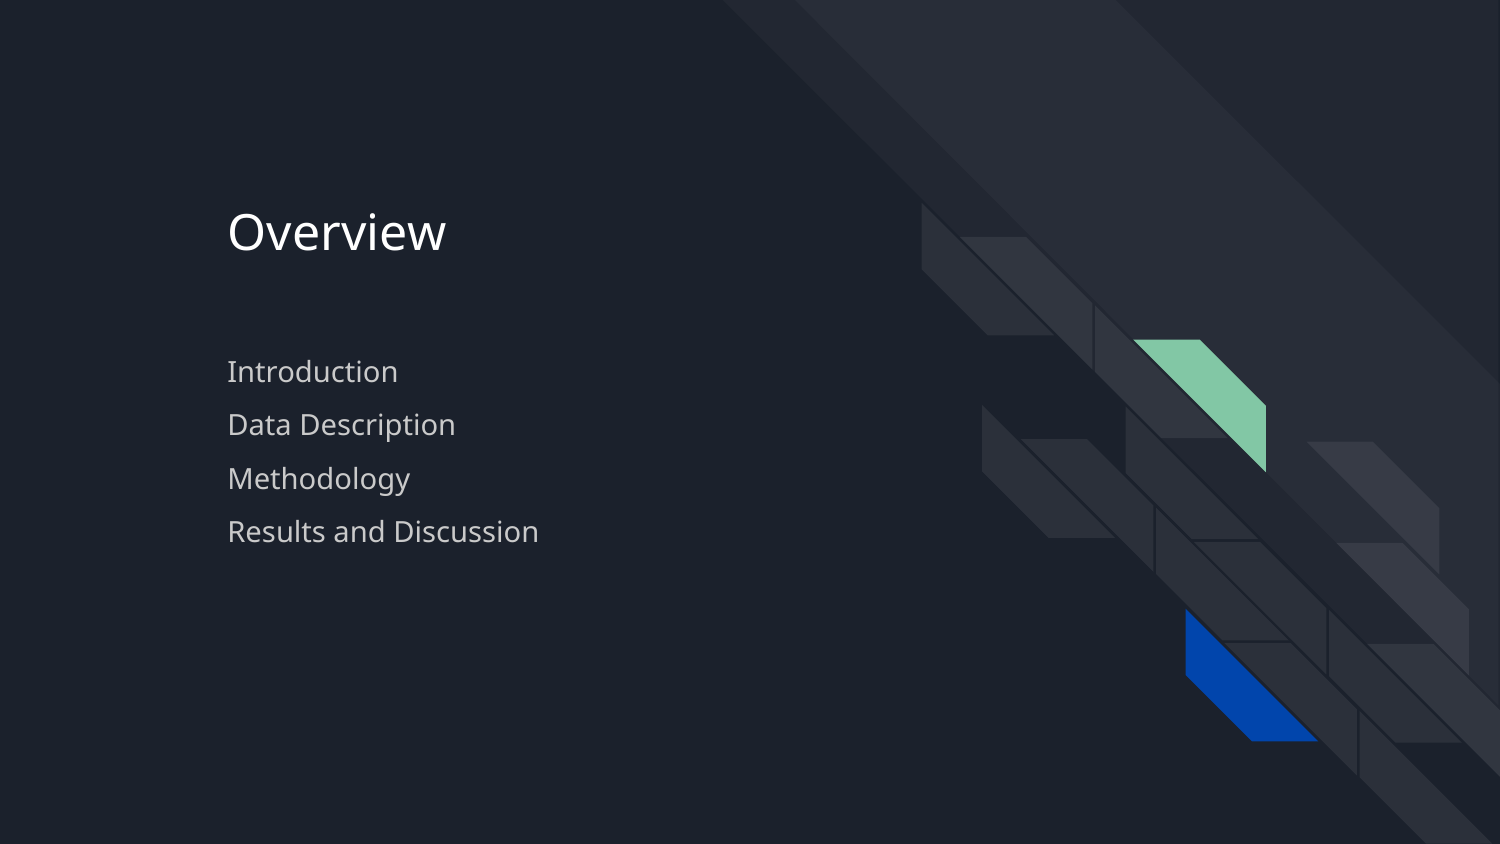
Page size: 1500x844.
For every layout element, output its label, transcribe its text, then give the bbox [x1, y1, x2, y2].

title Overview [212, 185, 1368, 266]
text_box Methodology [212, 450, 708, 504]
text_box Data Description [212, 397, 708, 450]
text_box Results and Discussion [212, 504, 708, 558]
text_box Introduction [212, 344, 708, 397]
